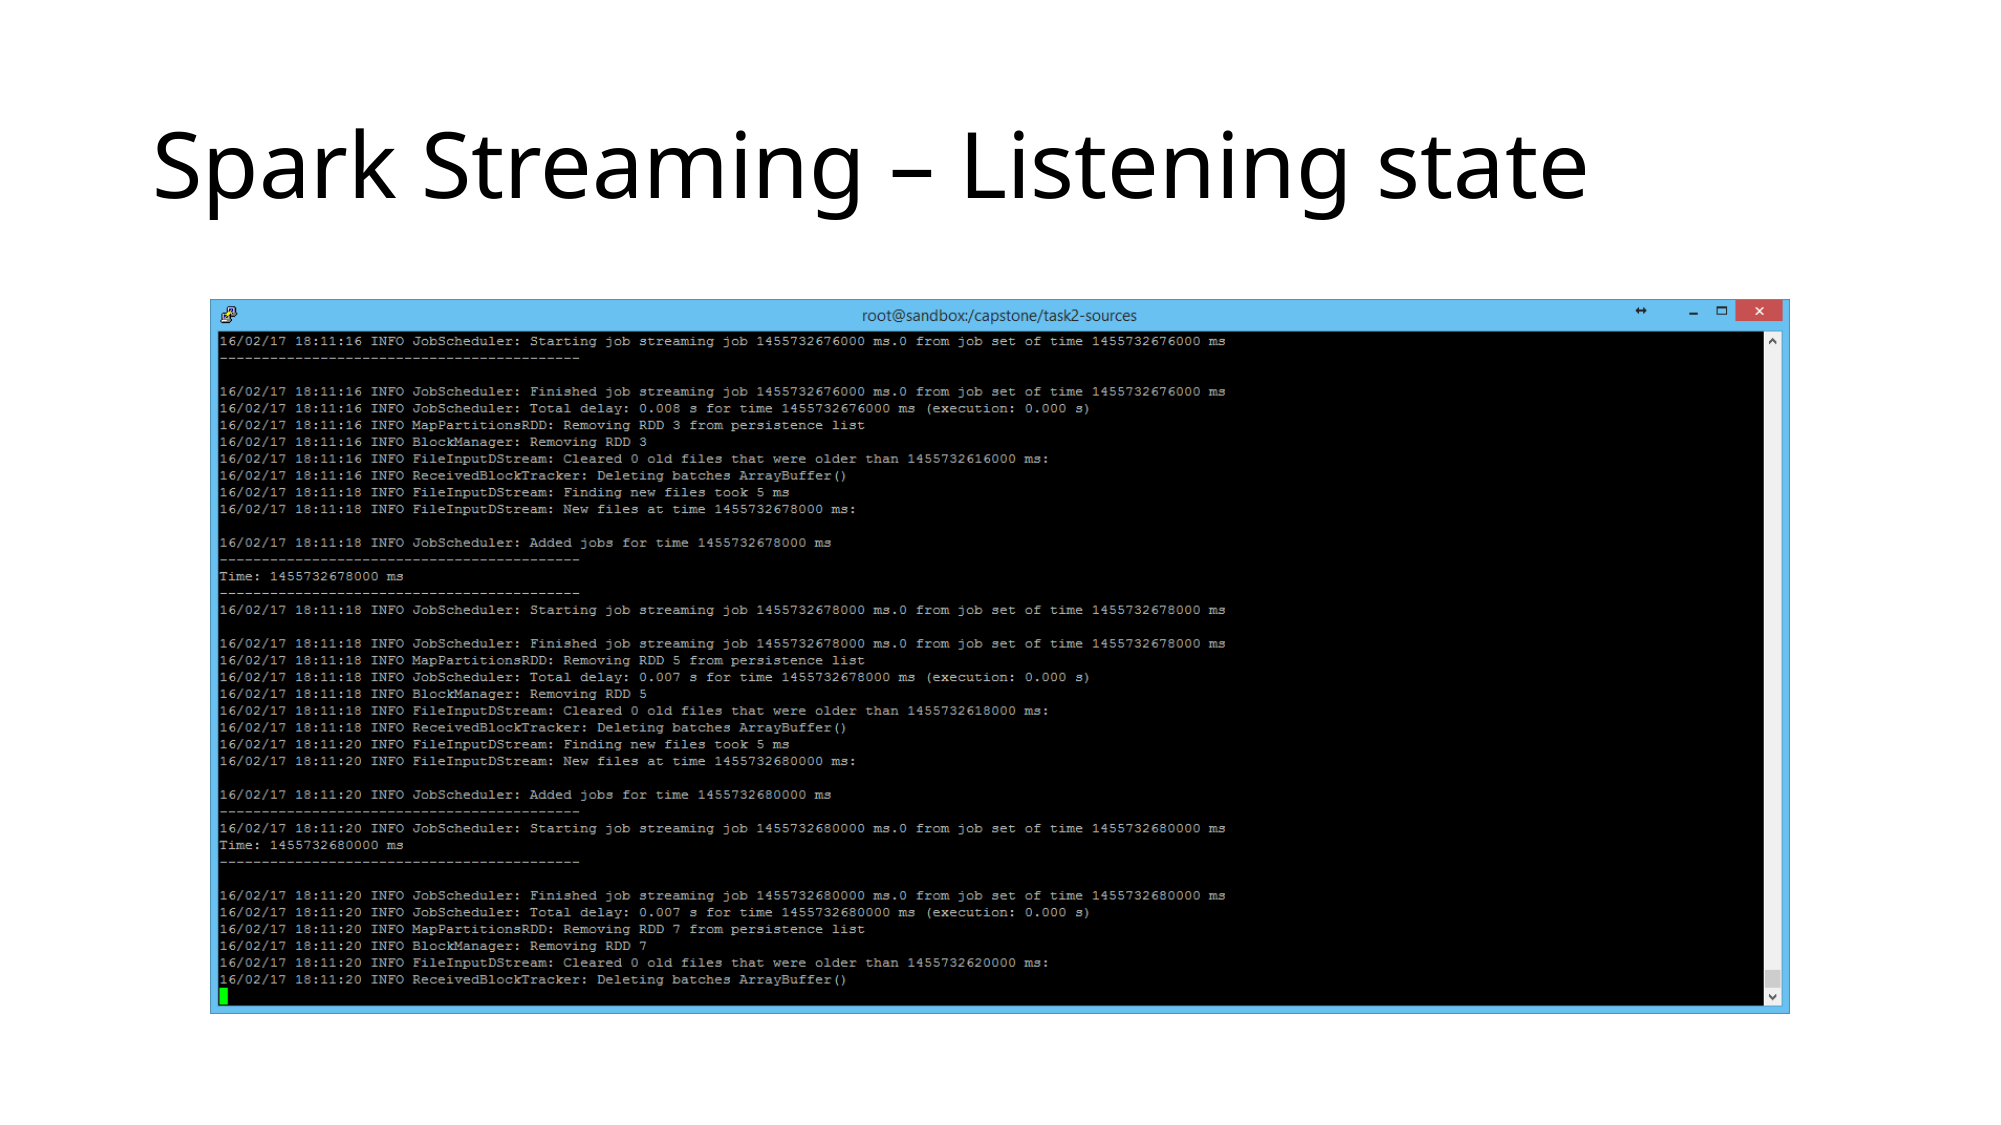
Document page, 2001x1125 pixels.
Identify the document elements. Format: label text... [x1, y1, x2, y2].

title Spark Streaming – Listening state [137, 59, 1863, 278]
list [210, 299, 1790, 1014]
